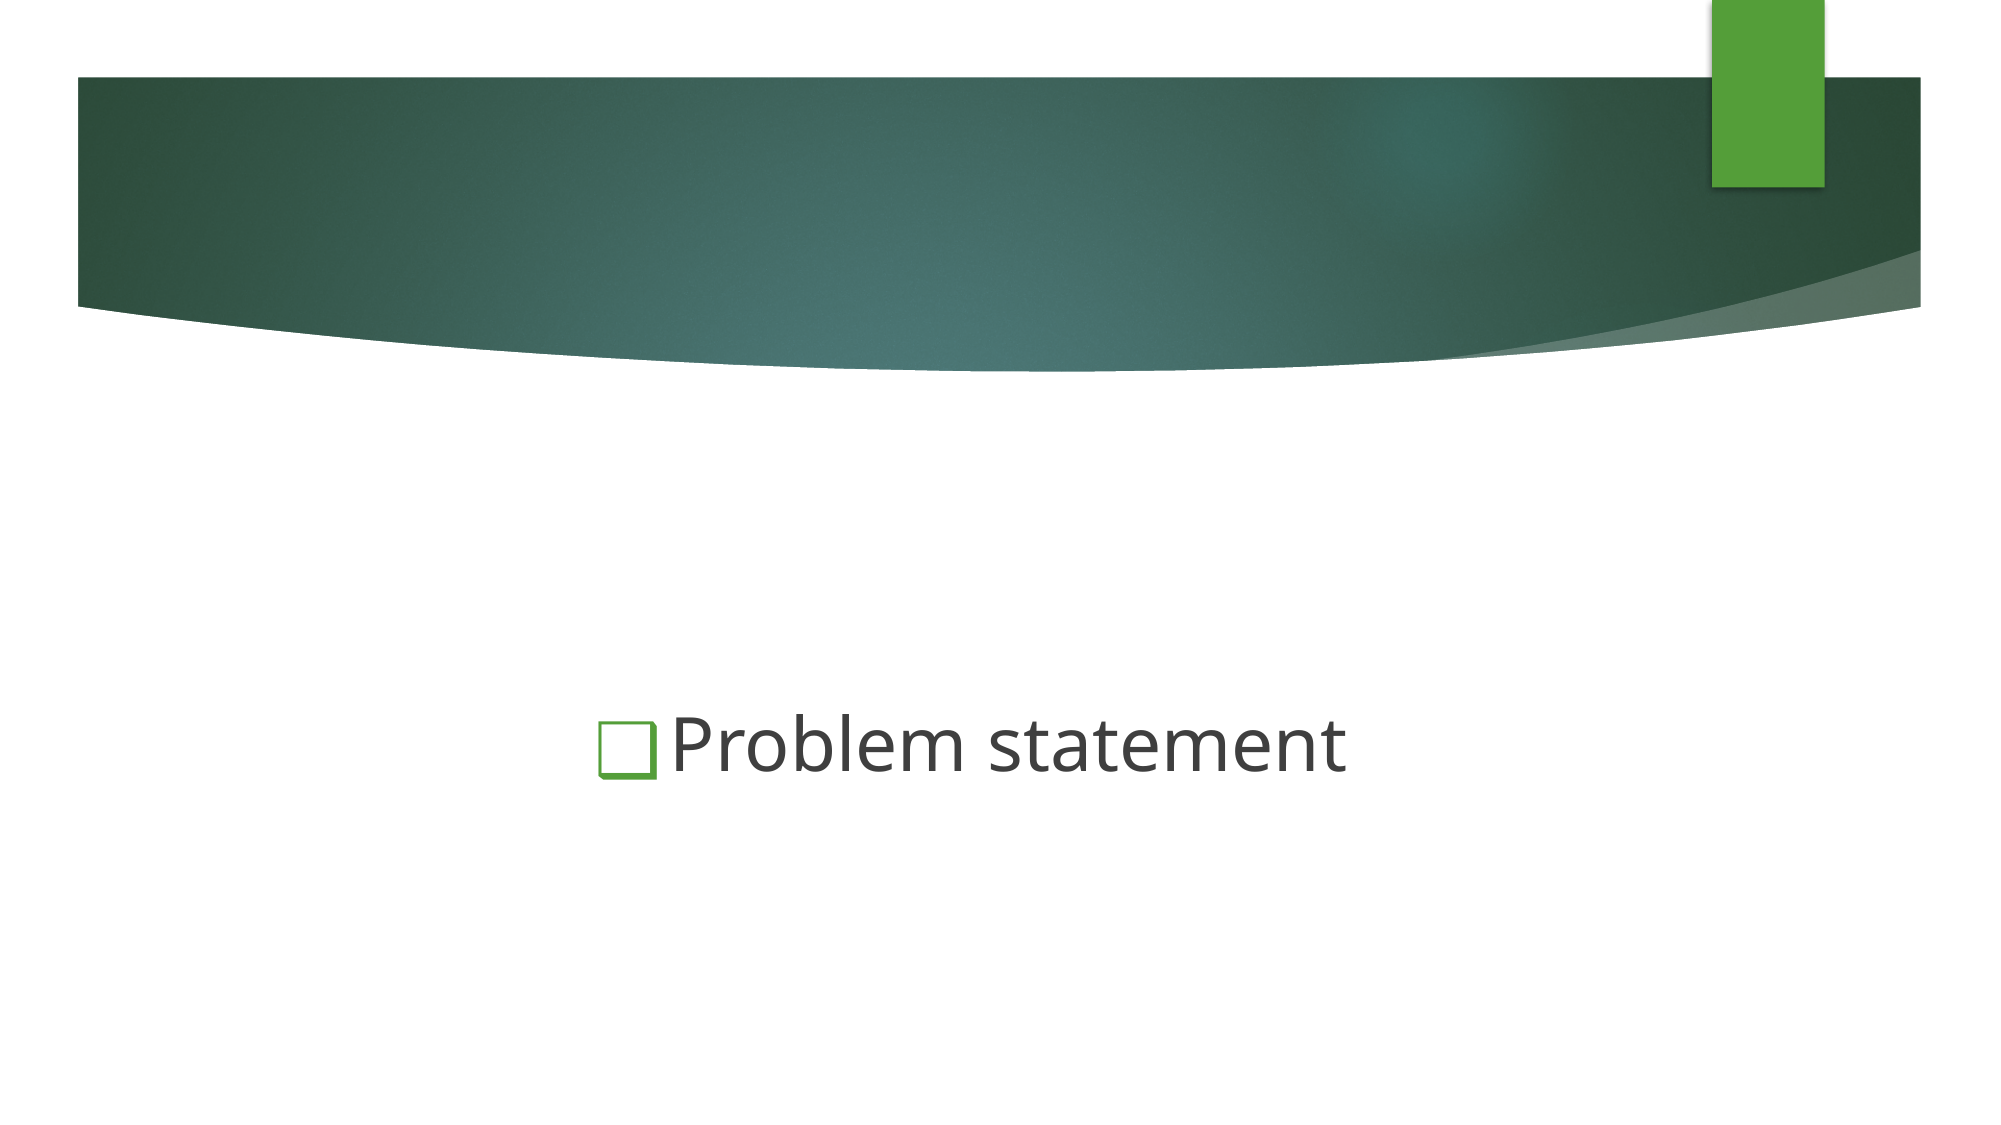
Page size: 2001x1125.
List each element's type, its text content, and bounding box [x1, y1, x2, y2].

subtitle Problem statement [210, 416, 1658, 978]
picture [79, 78, 1920, 371]
